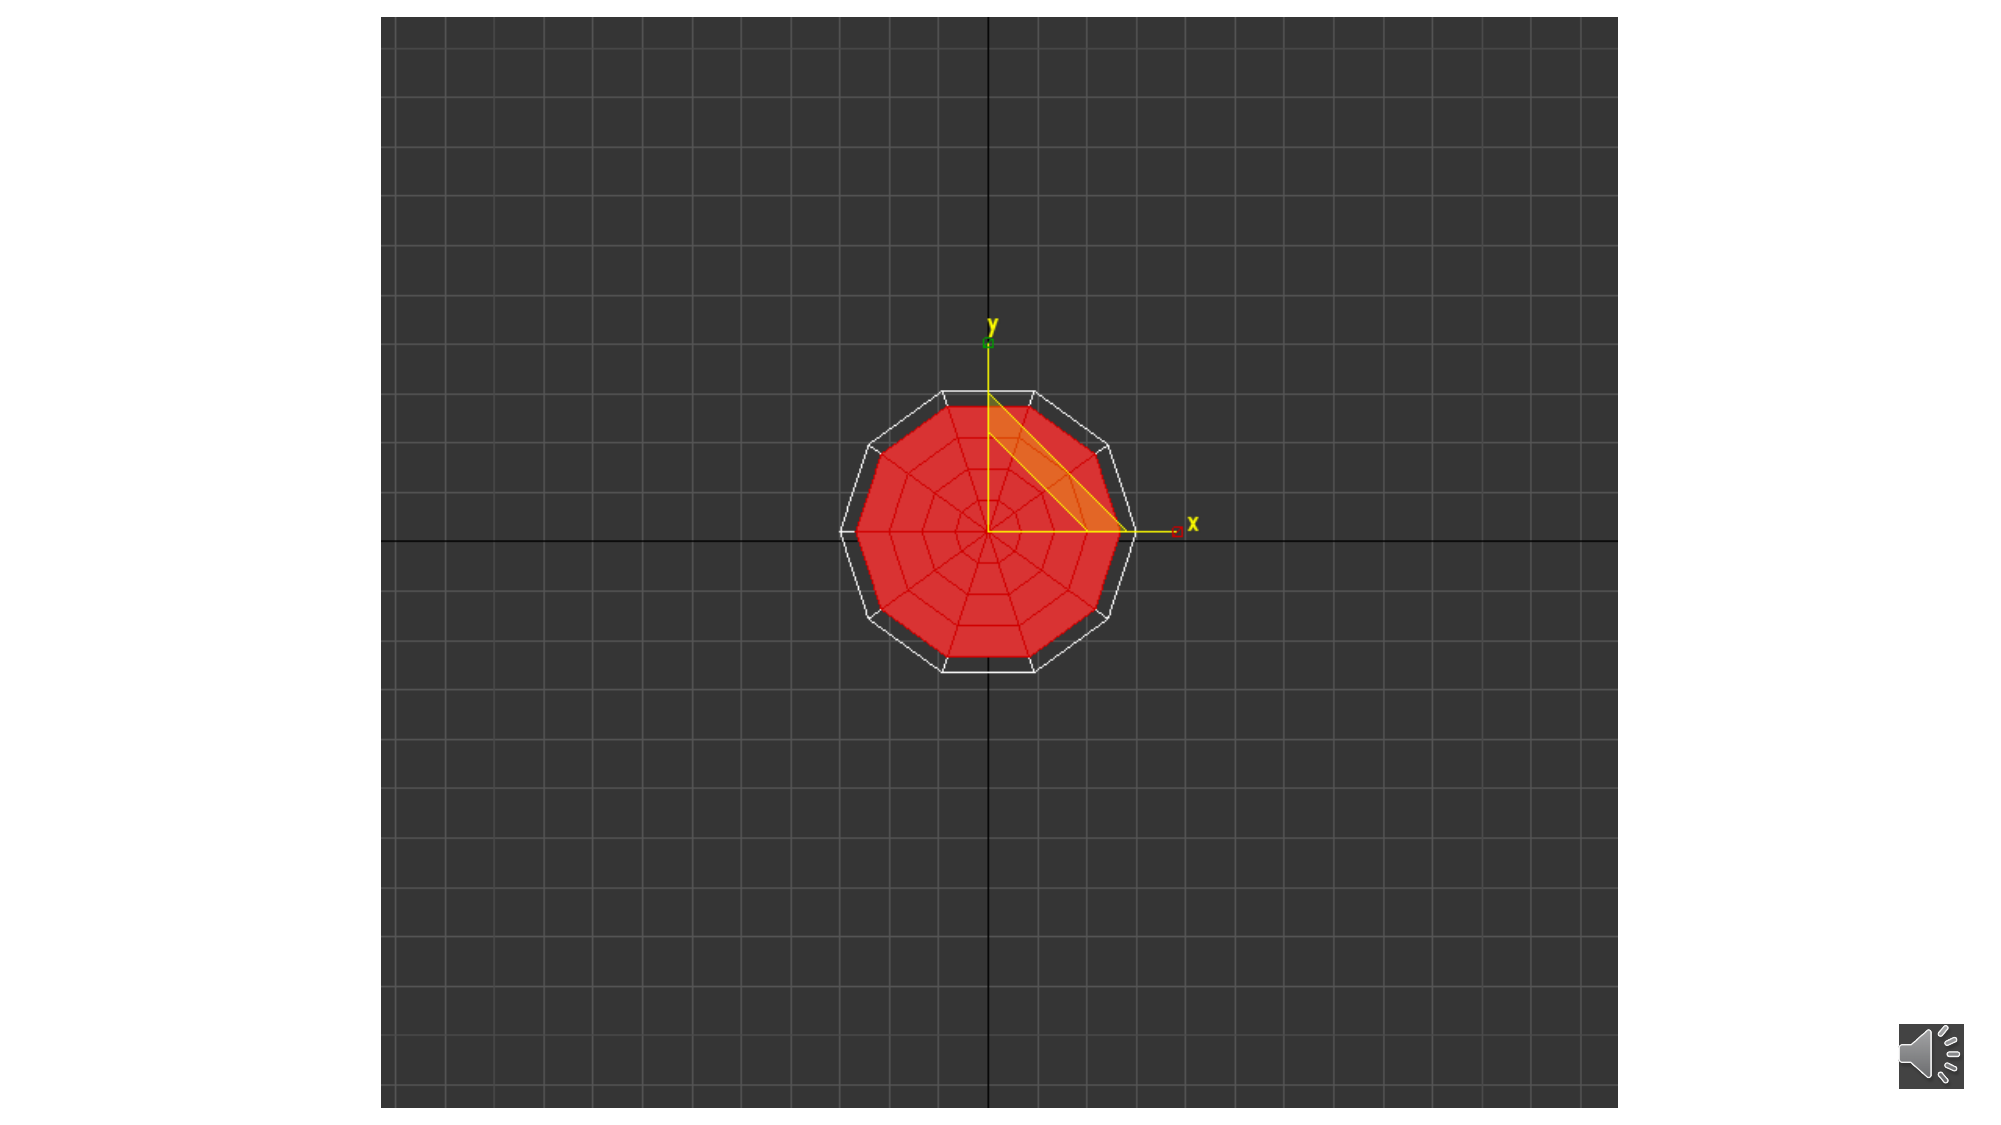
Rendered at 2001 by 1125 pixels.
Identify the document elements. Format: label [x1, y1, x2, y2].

picture [1897, 1022, 1965, 1090]
picture [381, 17, 1619, 1108]
